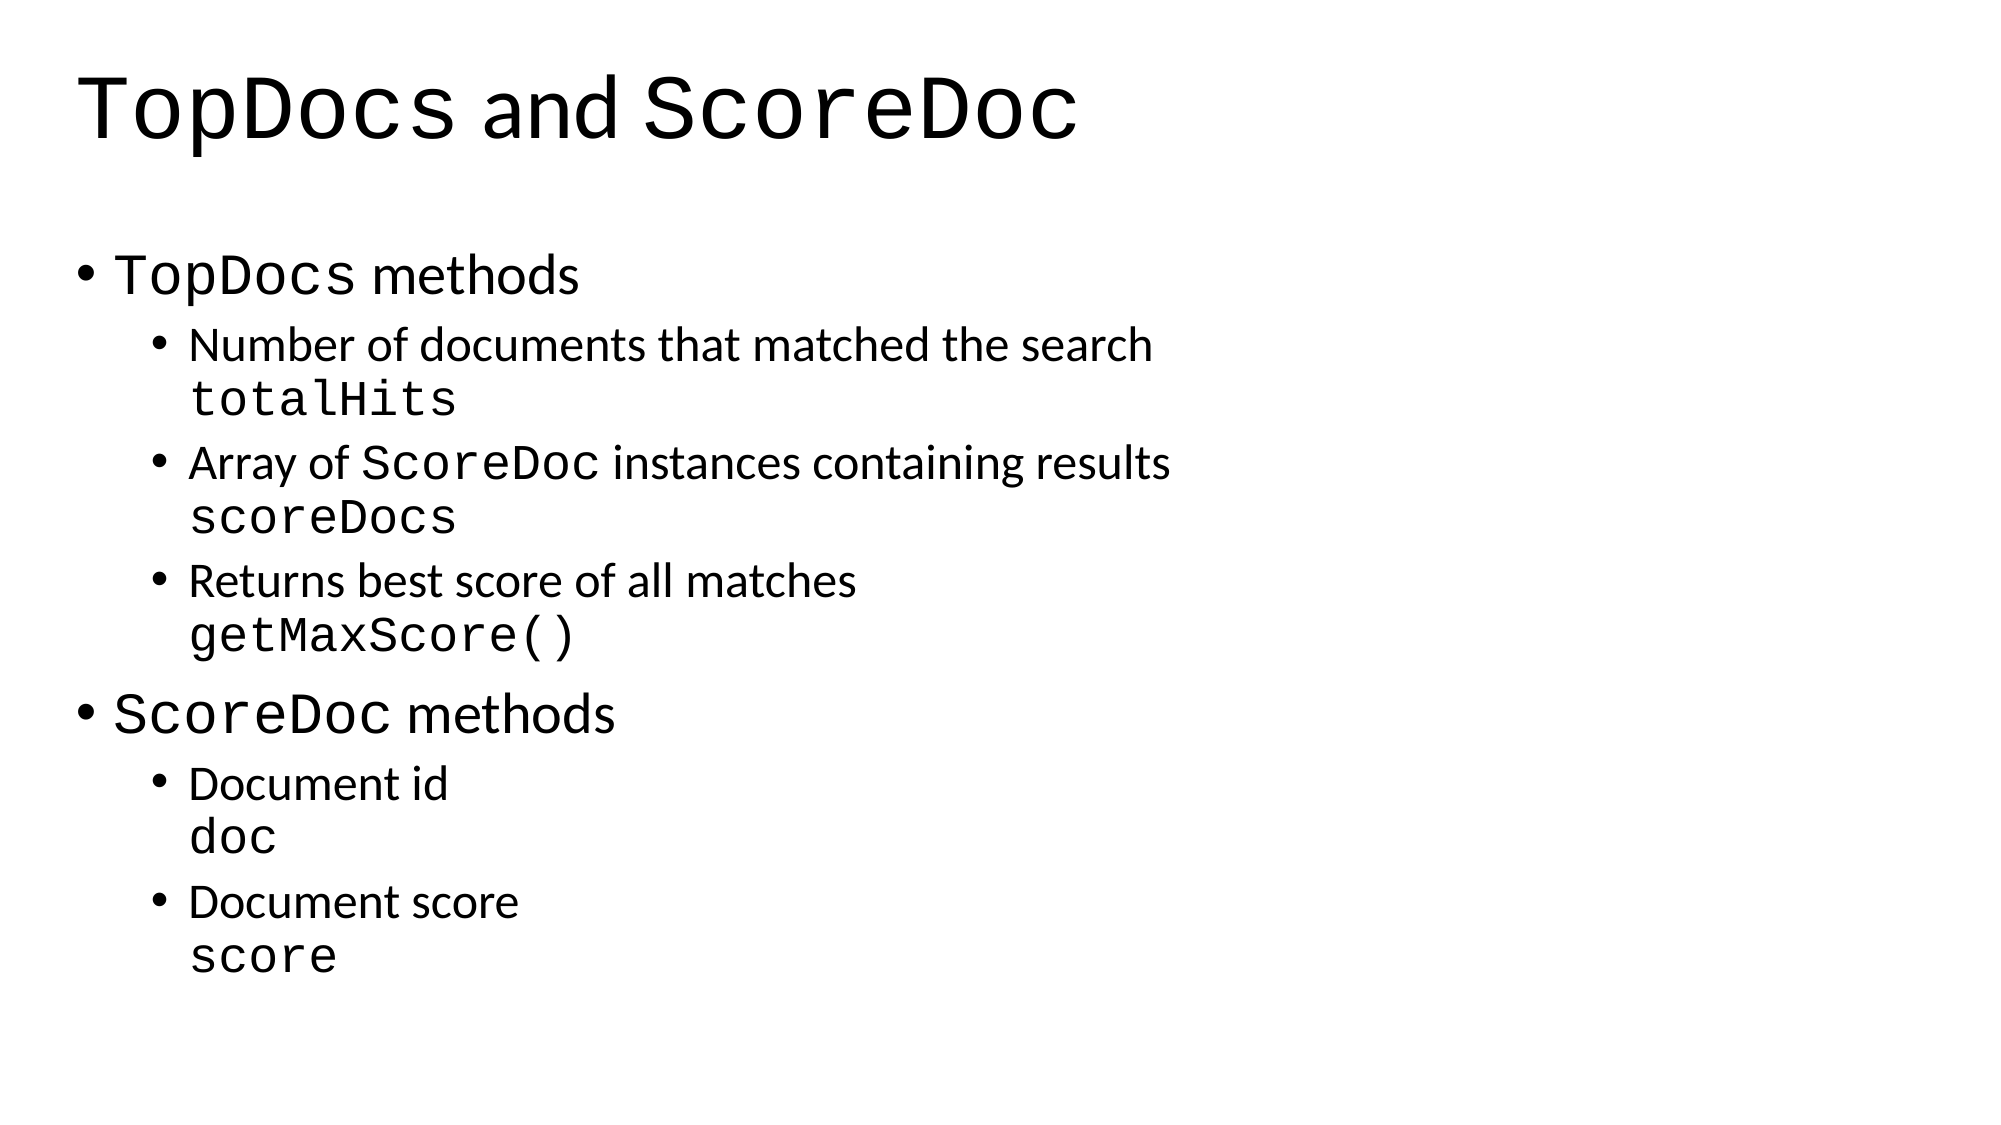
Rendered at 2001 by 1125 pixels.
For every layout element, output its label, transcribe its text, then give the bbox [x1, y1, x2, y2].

title TopDocs and ScoreDoc [60, 0, 1945, 218]
list TopDocs methods Number of documents that matched the search totalHits Array of ScoreDoc instances containing results scoreDocs Returns best score of all matches getMaxScore() ScoreDoc methods Document id doc Document score score [60, 237, 1945, 1014]
